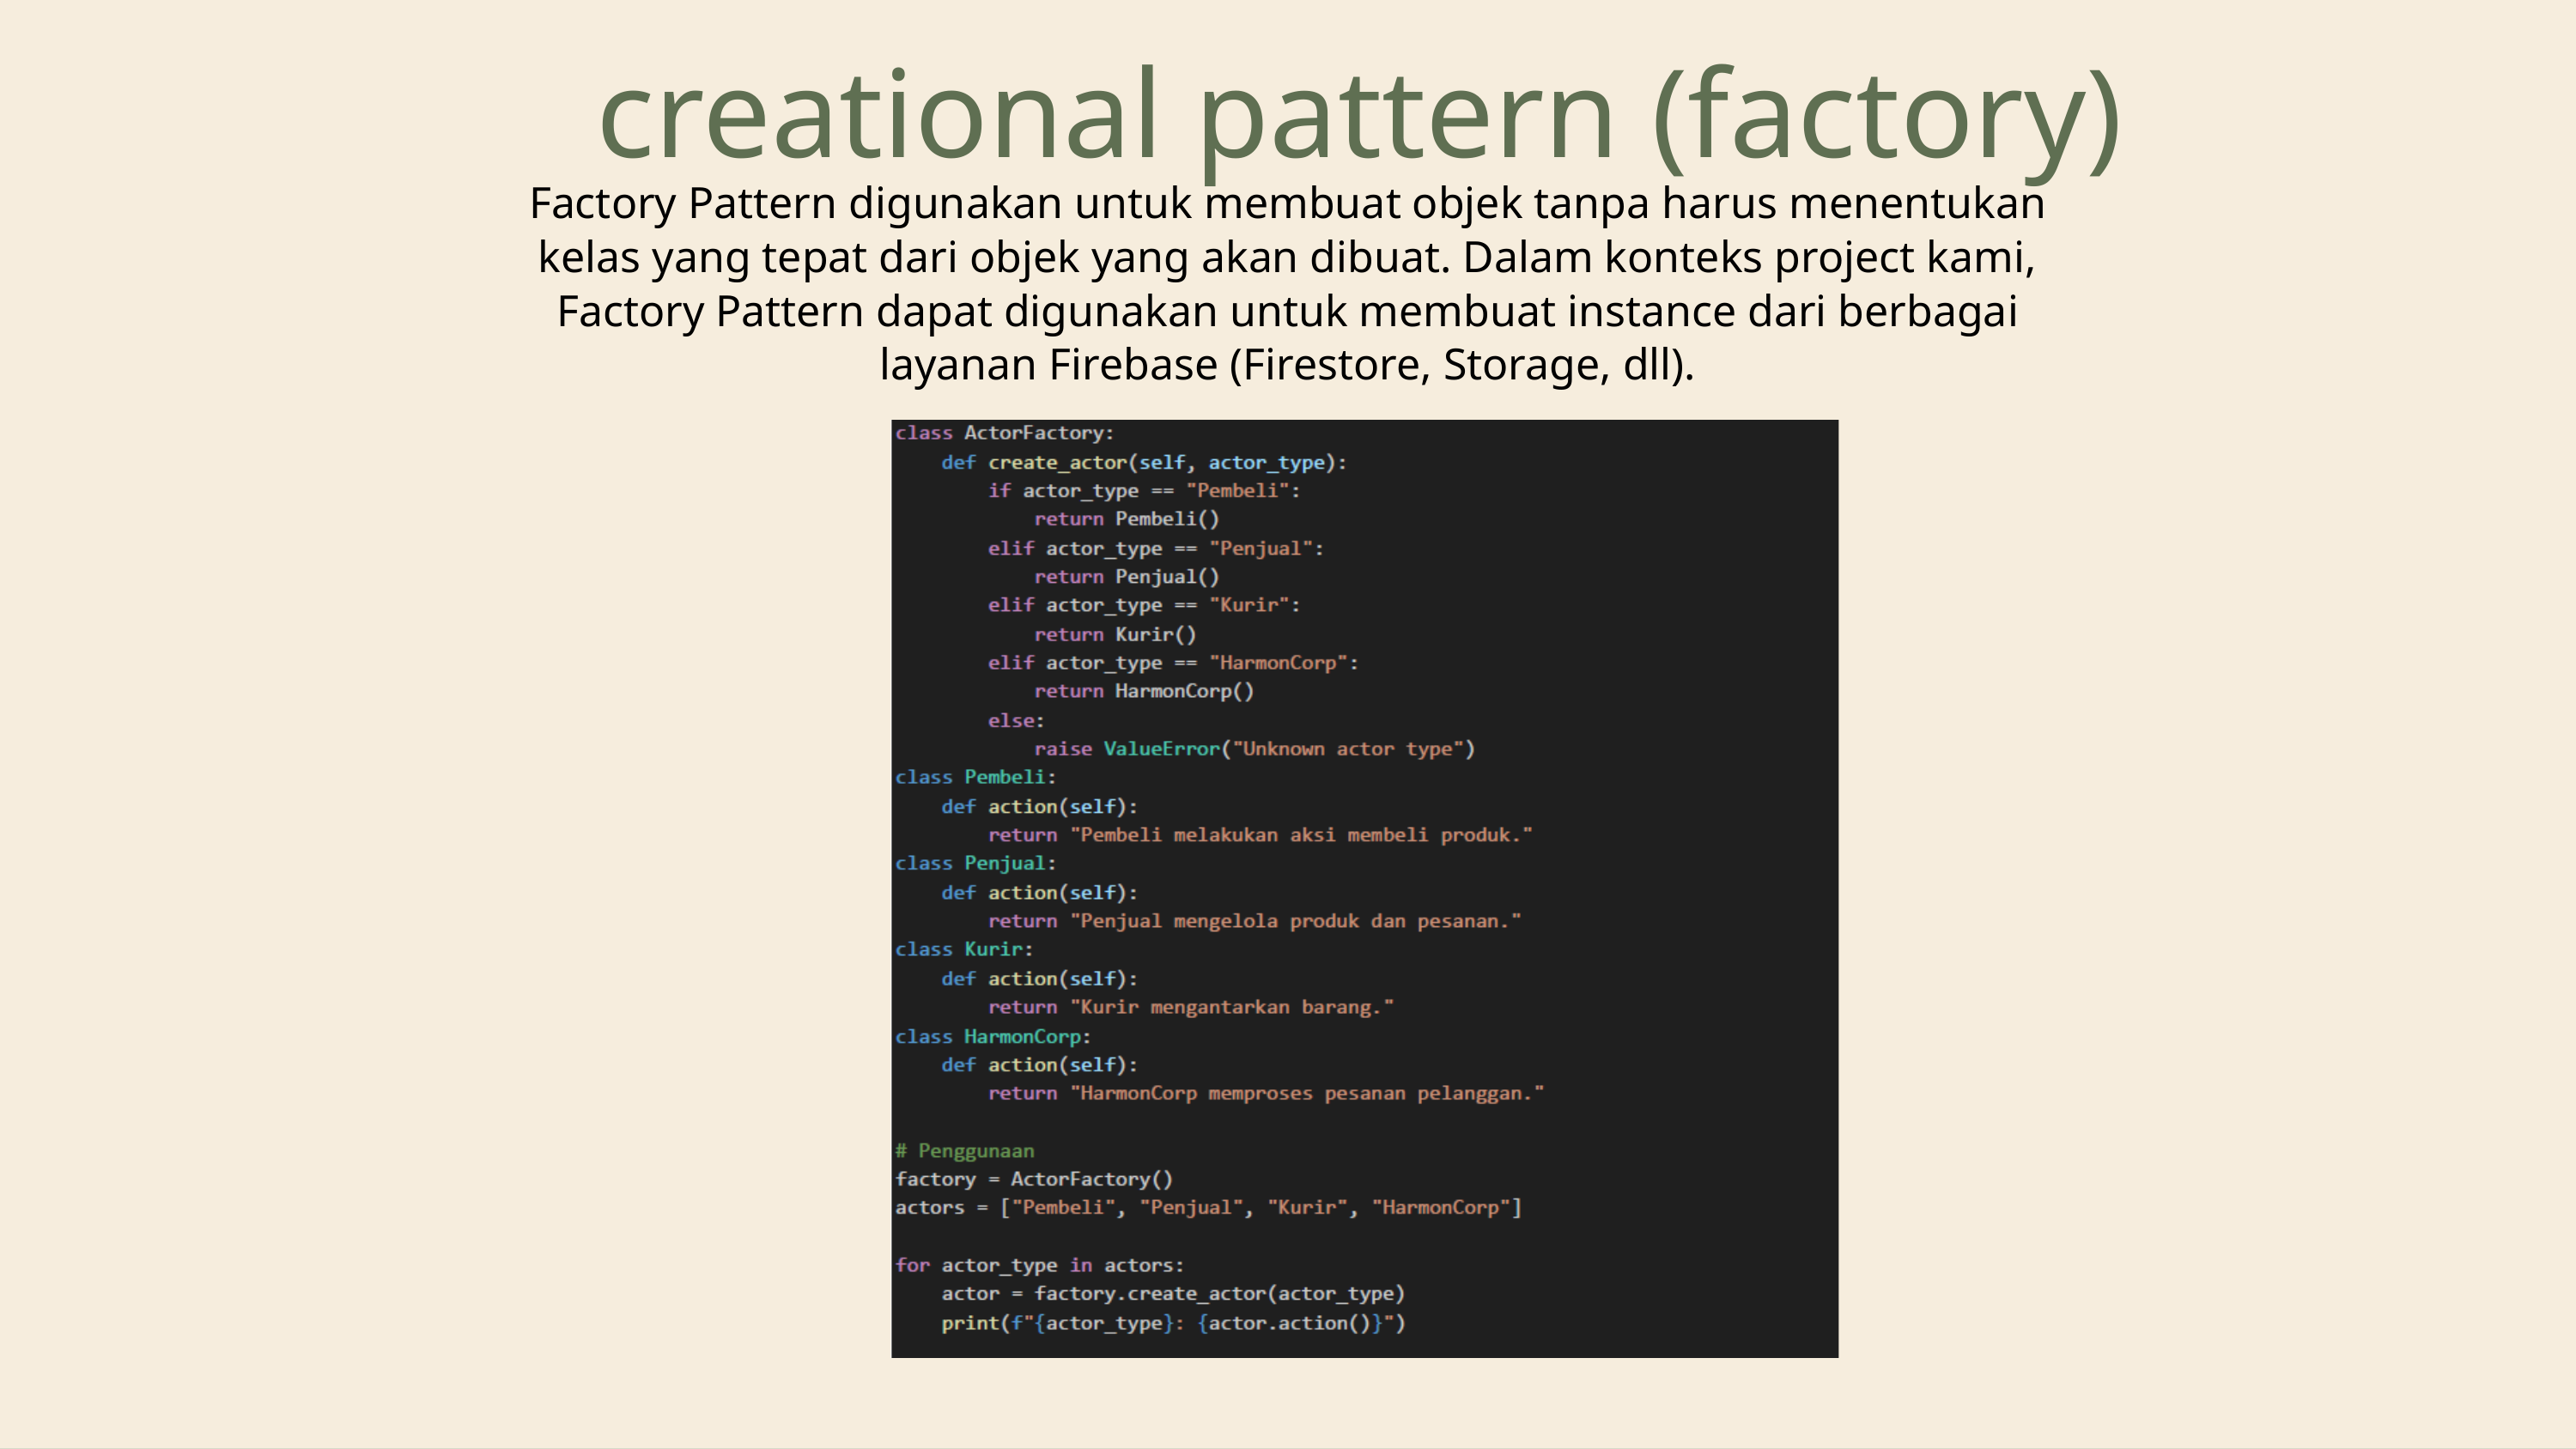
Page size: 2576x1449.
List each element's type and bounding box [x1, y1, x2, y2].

text_box [0, 0, 2576, 1449]
